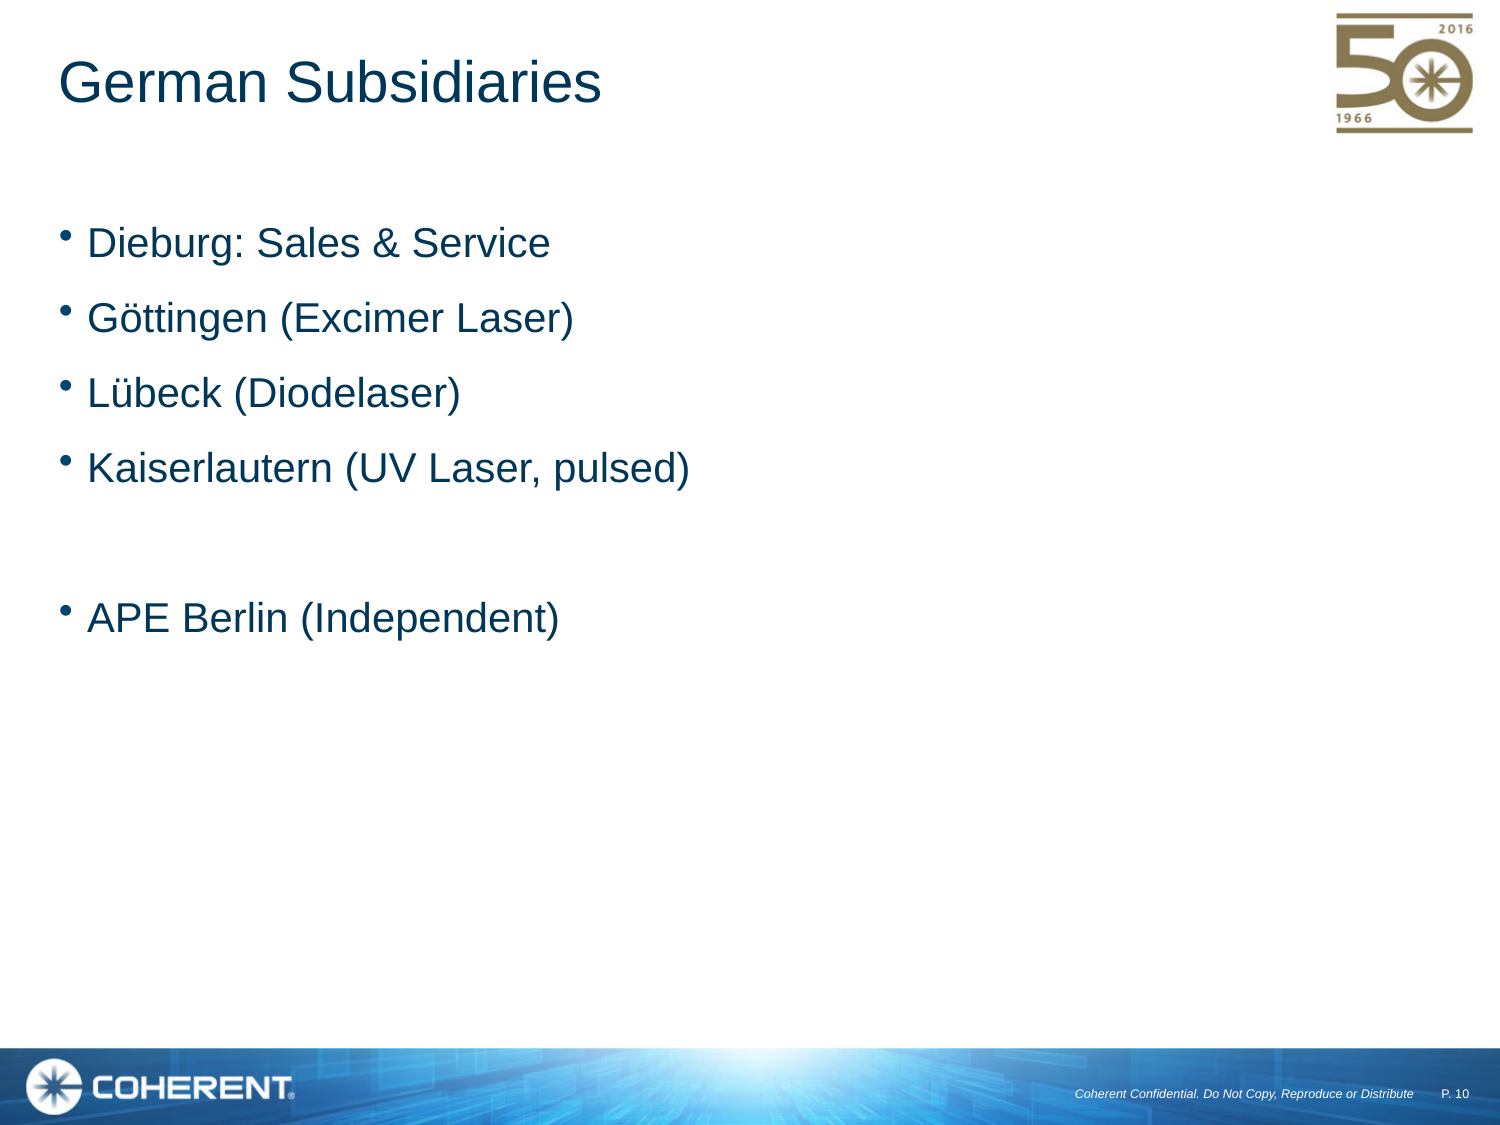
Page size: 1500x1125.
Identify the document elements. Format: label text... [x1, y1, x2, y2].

list Dieburg: Sales & Service Göttingen (Excimer Laser) Lübeck (Diodelaser) Kaiserlautern (UV Laser, pulsed) APE Berlin (Independent) [43, 207, 1444, 701]
picture [0, 0, 1500, 1125]
title German Subsidiaries [43, 0, 1280, 173]
